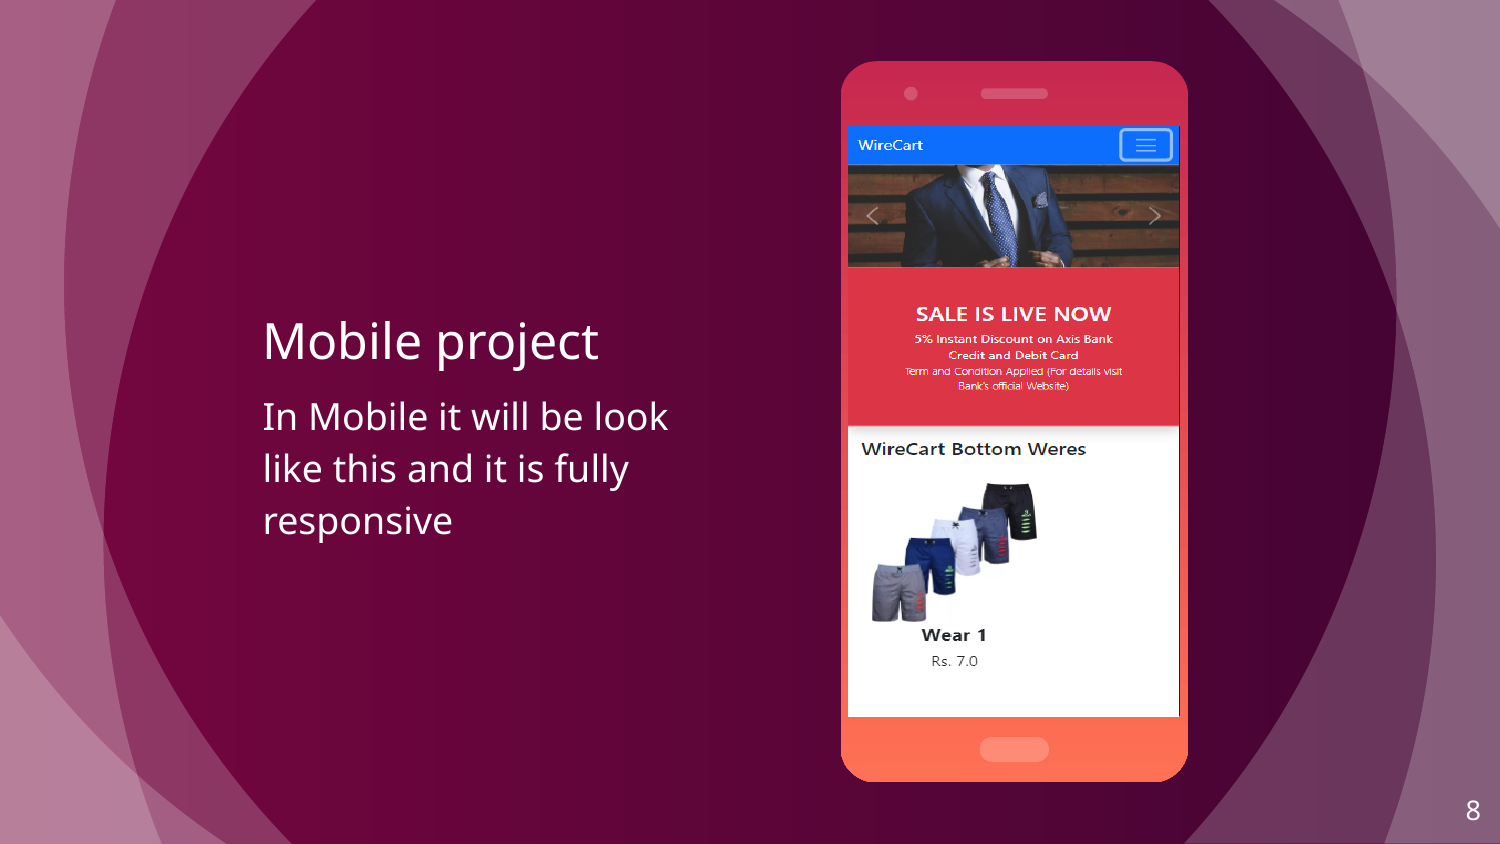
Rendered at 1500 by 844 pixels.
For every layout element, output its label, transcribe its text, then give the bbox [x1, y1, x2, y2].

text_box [840, 60, 1189, 783]
picture [848, 125, 1179, 717]
list Mobile project In Mobile it will be look like this and it is fully responsive [262, 237, 697, 606]
slide_number 8 [1391, 779, 1482, 844]
